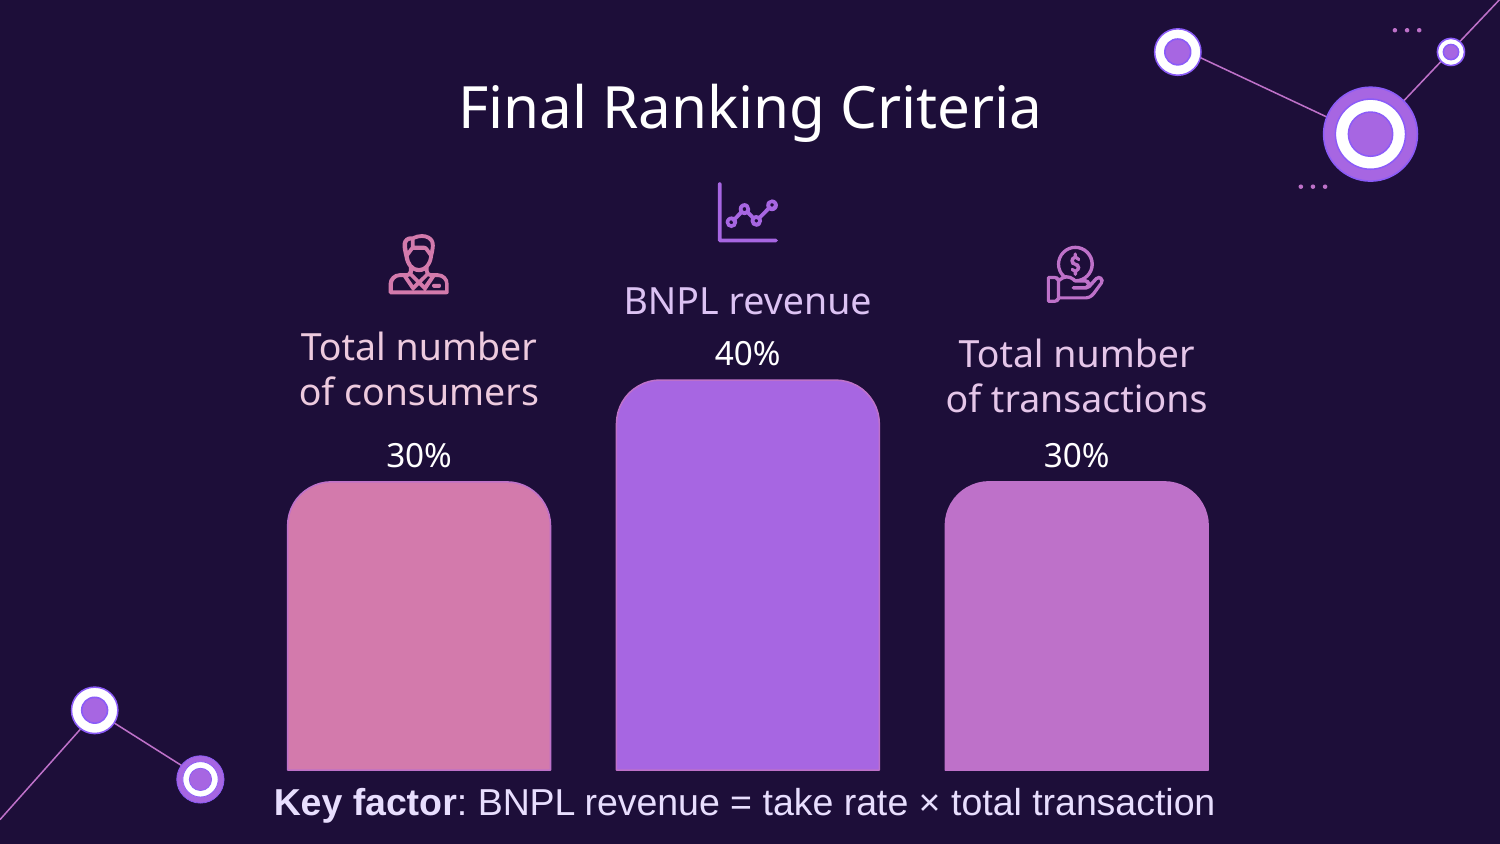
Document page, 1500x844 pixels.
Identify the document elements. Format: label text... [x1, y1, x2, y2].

title Final Ranking Criteria [362, 55, 1138, 150]
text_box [265, 233, 573, 483]
text_box [945, 491, 1209, 770]
text_box [287, 491, 551, 770]
text_box [616, 388, 880, 770]
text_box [594, 182, 902, 380]
text_box Key factor: BNPL revenue = take rate × total transaction [259, 770, 1249, 830]
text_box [923, 245, 1230, 483]
